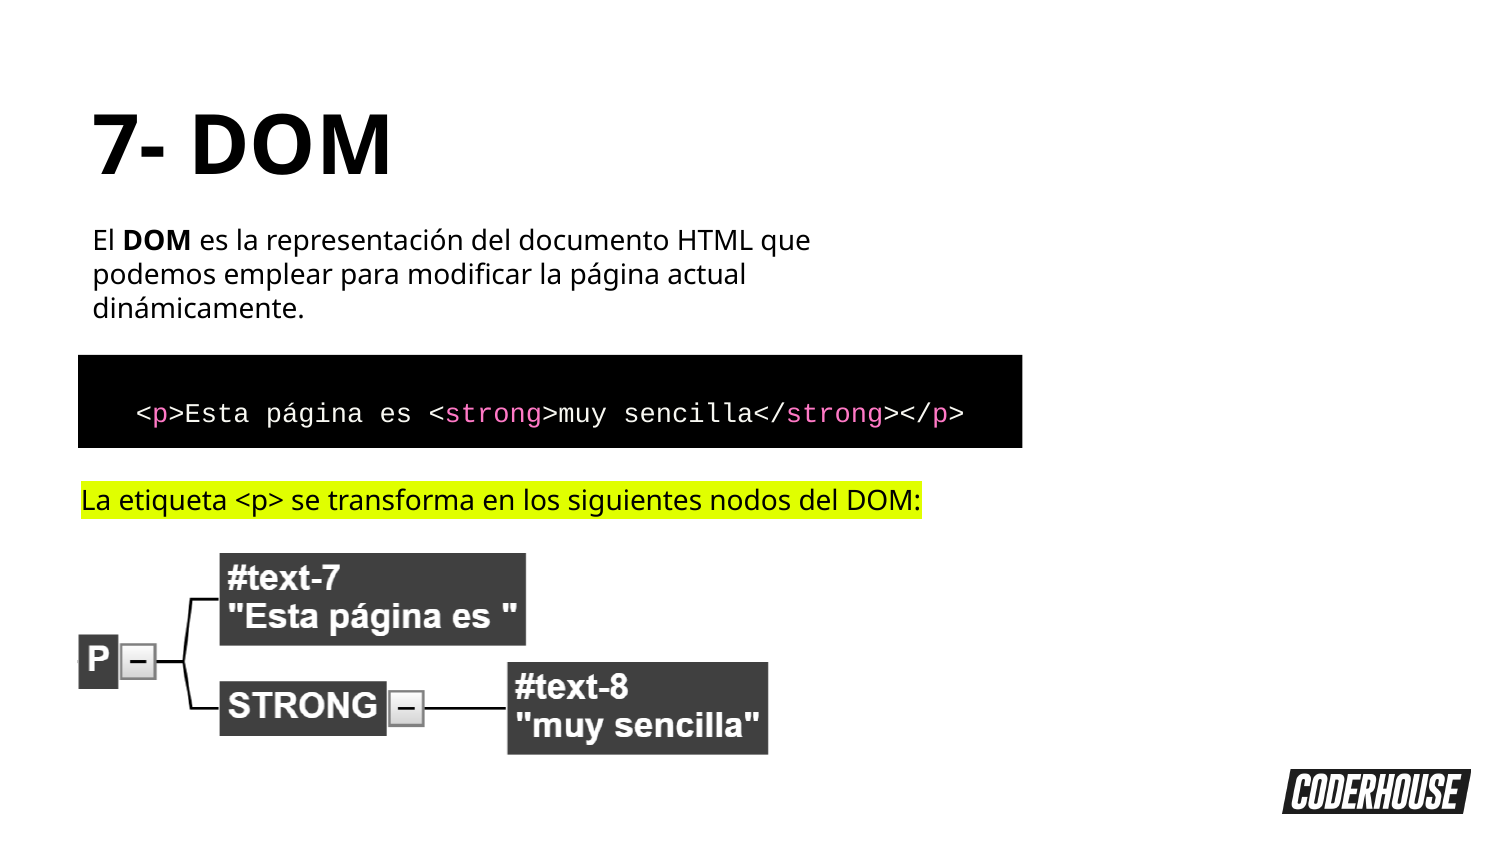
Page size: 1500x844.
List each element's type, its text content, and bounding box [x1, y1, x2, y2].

text_box La etiqueta <p> se transforma en los siguientes nodos del DOM: [58, 462, 945, 532]
text_box <p>Esta página es <strong>muy sencilla</strong></p> [78, 354, 1023, 448]
picture [77, 546, 780, 777]
picture [1281, 769, 1471, 814]
text_box 7- DOM [77, 87, 1414, 208]
text_box El DOM es la representación del documento HTML que podemos emplear para modificar la página actual dinámicamente. [77, 207, 894, 339]
